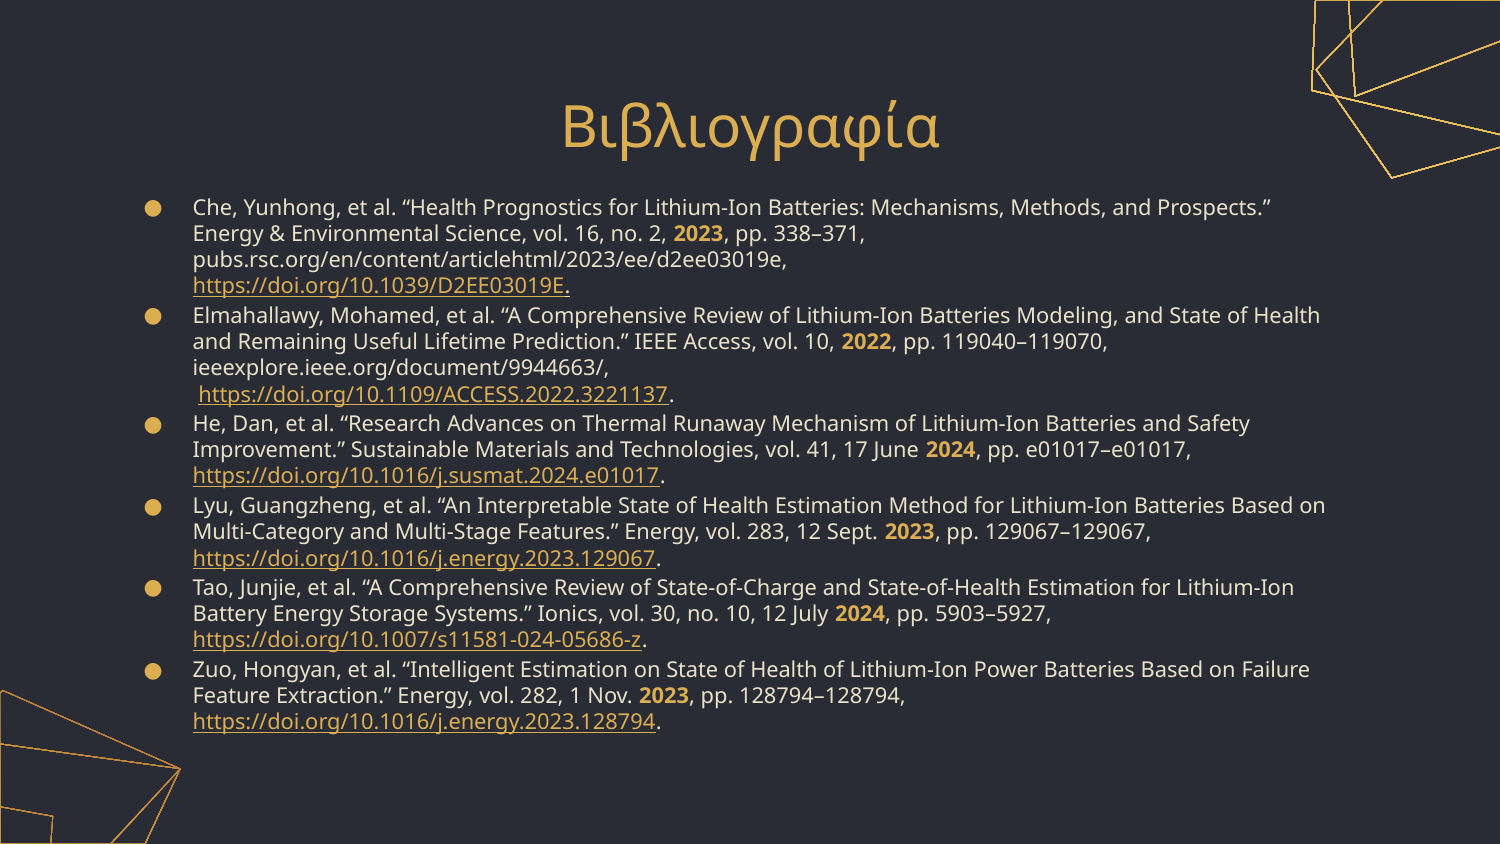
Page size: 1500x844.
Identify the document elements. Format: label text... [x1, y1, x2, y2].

title Βιβλιογραφία [327, 88, 1173, 160]
subtitle Che, Yunhong, et al. “Health Prognostics for Lithium-Ion Batteries: Mechanisms, Methods, and Prospects.” Energy & Environmental Science, vol. 16, no. 2, 2023, pp. 338–371, pubs.rsc.org/en/content/articlehtml/2023/ee/d2ee03019e, https://doi.org/10.1039/D2EE03019E. Elmahallawy, Mohamed, et al. “A Comprehensive Review of Lithium-Ion Batteries Modeling, and State of Health and Remaining Useful Lifetime Prediction.” IEEE Access, vol. 10, 2022, pp. 119040–119070, ieeexplore.ieee.org/document/9944663/, https://doi.org/10.1109/ACCESS.2022.3221137. He, Dan, et al. “Research Advances on Thermal Runaway Mechanism of Lithium-Ion Batteries and Safety Improvement.” Sustainable Materials and Technologies, vol. 41, 17 June 2024, pp. e01017–e01017, https://doi.org/10.1016/j.susmat.2024.e01017. Lyu, Guangzheng, et al. “An Interpretable State of Health Estimation Method for Lithium-Ion Batteries Based on Multi-Category and Multi-Stage Features.” Energy, vol. 283, 12 Sept. 2023, pp. 129067–129067, https://doi.org/10.1016/j.energy.2023.129067. Tao, Junjie, et al. “A Comprehensive Review of State-of-Charge and State-of-Health Estimation for Lithium-Ion Battery Energy Storage Systems.” Ionics, vol. 30, no. 10, 12 July 2024, pp. 5903–5927, https://doi.org/10.1007/s11581-024-05686-z. Zuo, Hongyan, et al. “Intelligent Estimation on State of Health of Lithium-Ion Power Batteries Based on Failure Feature Extraction.” Energy, vol. 282, 1 Nov. 2023, pp. 128794–128794, https://doi.org/10.1016/j.energy.2023.128794. [102, 178, 1365, 783]
